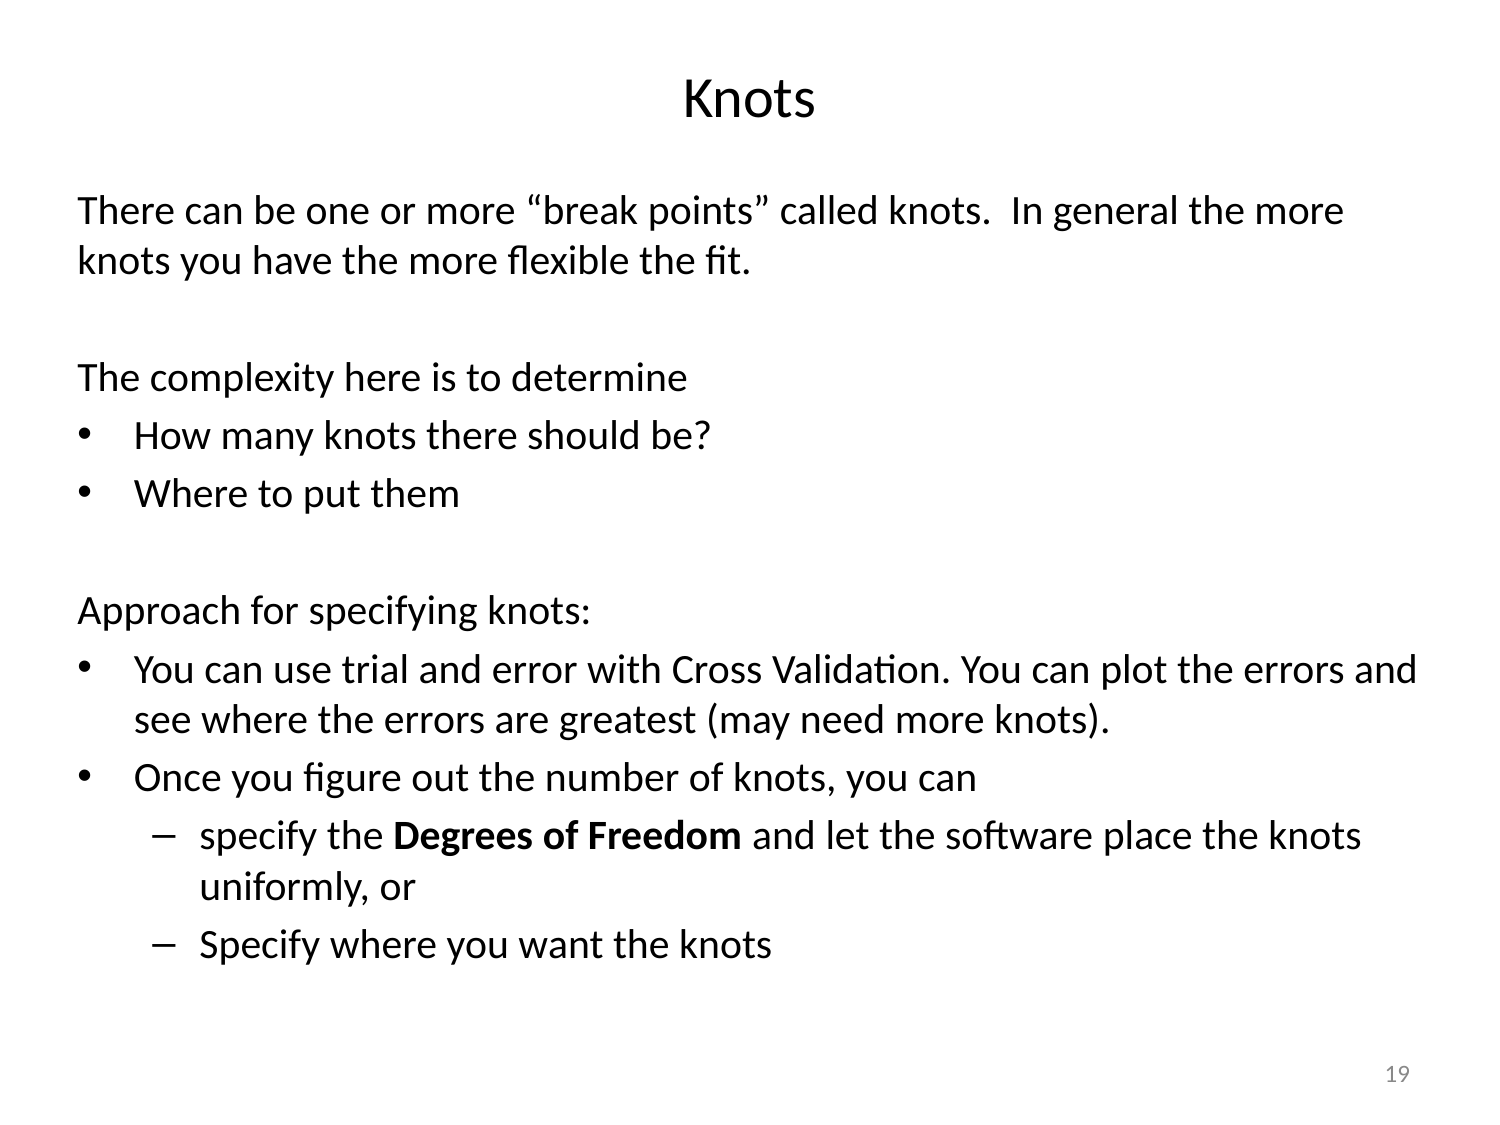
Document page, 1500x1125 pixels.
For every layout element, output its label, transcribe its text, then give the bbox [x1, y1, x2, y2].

title Knots [75, 0, 1425, 174]
list There can be one or more “break points” called knots. In general the more knots you have the more flexible the fit. The complexity here is to determine How many knots there should be? Where to put them Approach for specifying knots: You can use trial and error with Cross Validation. You can plot the errors and see where the errors are greatest (may need more knots). Once you figure out the number of knots, you can specify the Degrees of Freedom and let the software place the knots uniformly, or Specify where you want the knots [62, 174, 1463, 1050]
slide_number 19 [1074, 1042, 1425, 1103]
